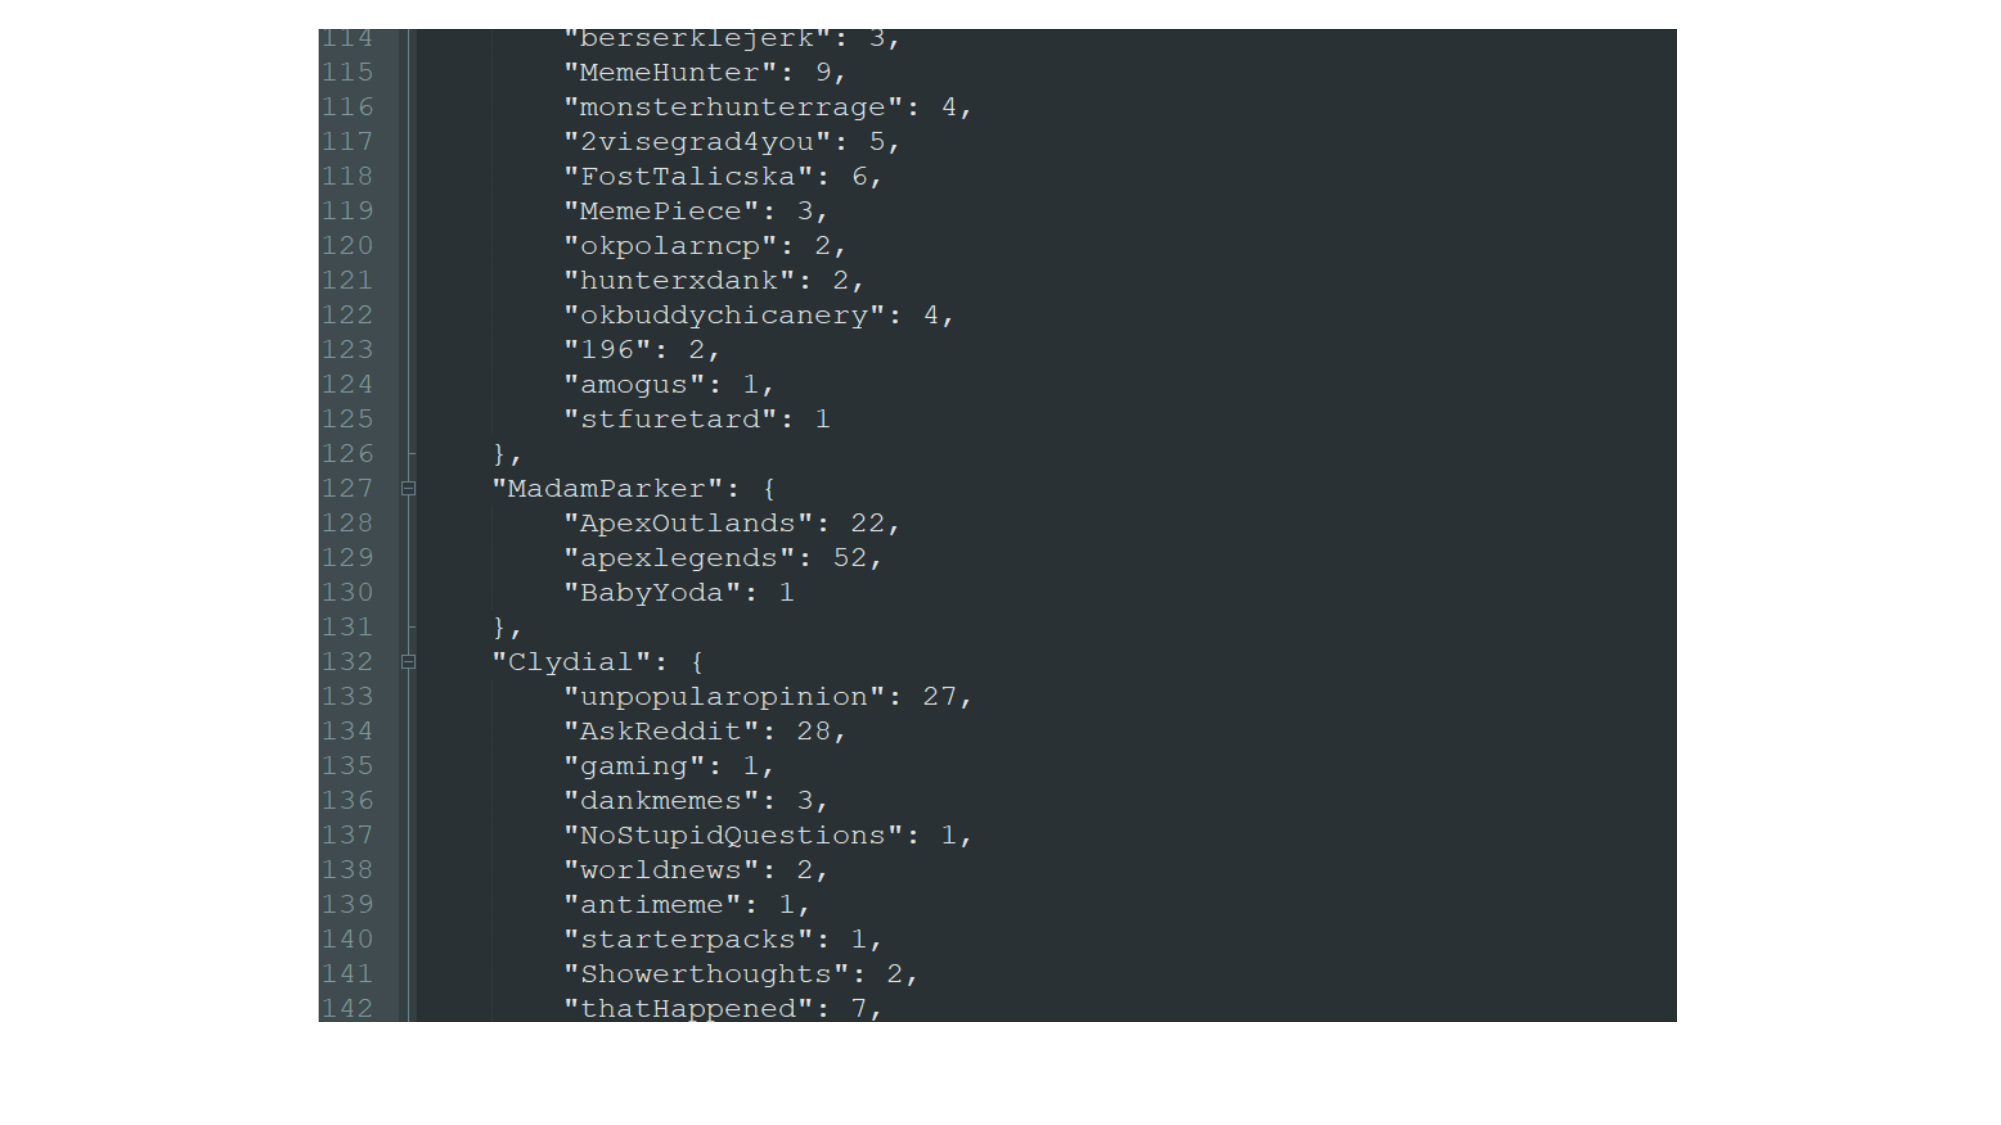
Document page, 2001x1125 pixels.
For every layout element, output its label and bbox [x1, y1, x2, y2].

list [318, 29, 1677, 1022]
text_box [0, 0, 2000, 1125]
